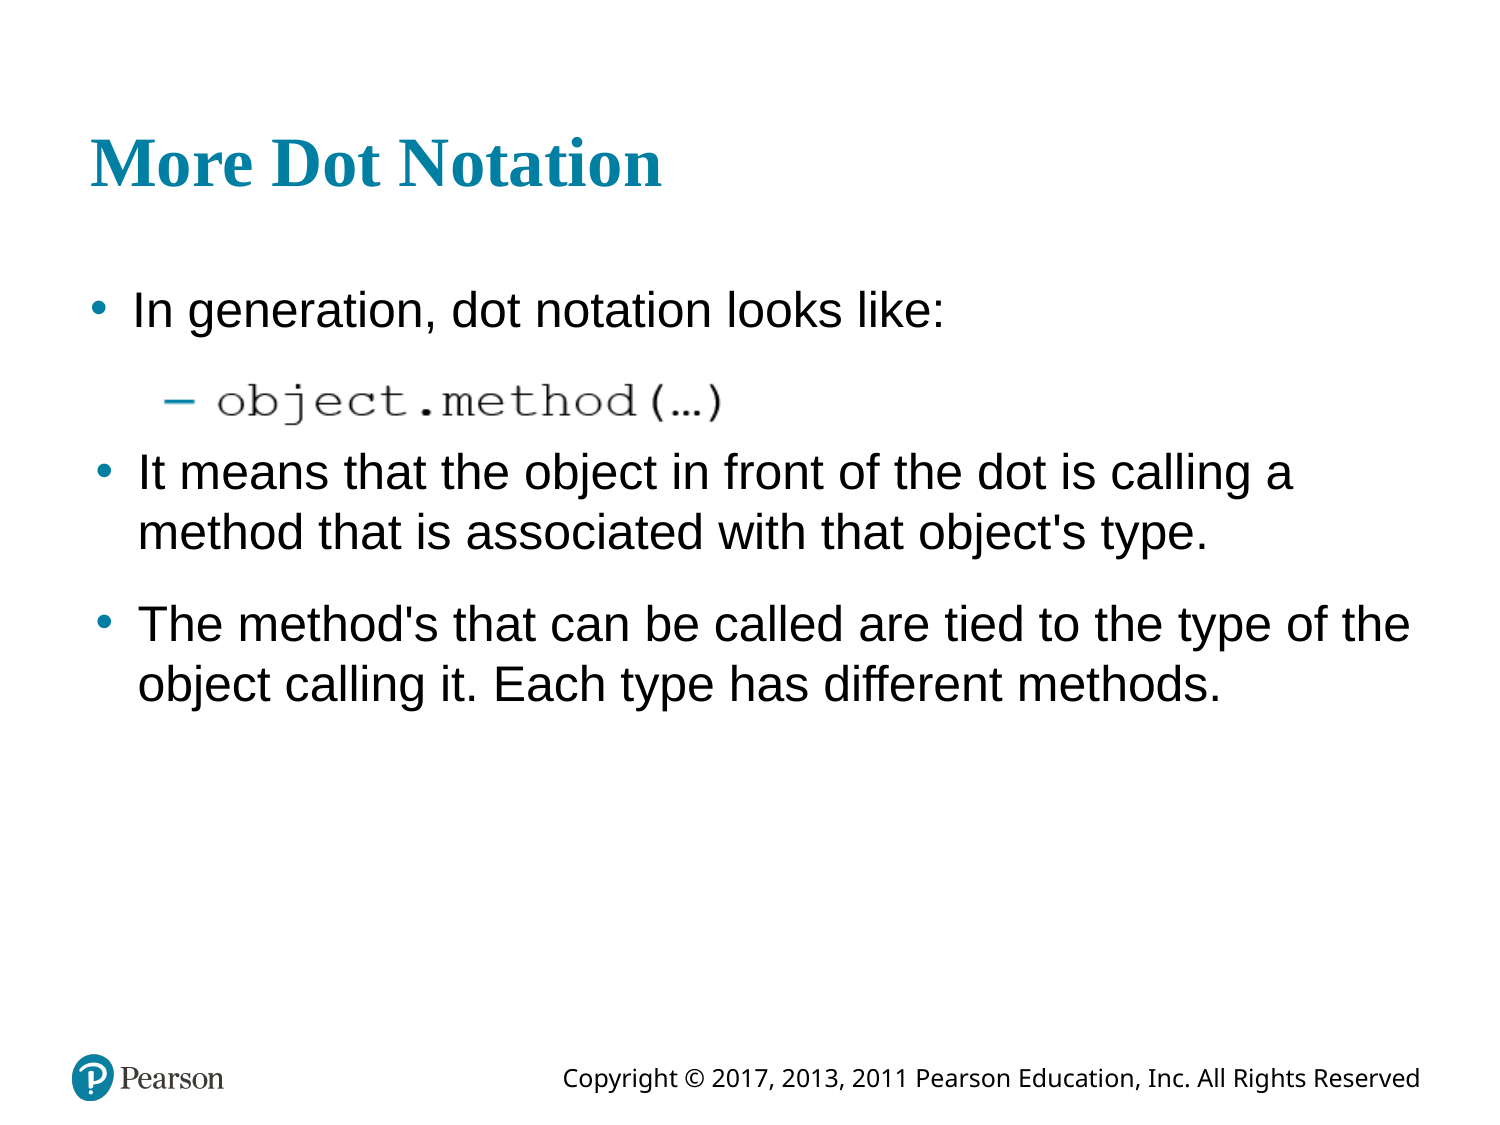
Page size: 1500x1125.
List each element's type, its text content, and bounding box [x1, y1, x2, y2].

title More Dot Notation [75, 35, 1425, 216]
picture [98, 1054, 224, 1101]
picture [72, 1087, 83, 1101]
list In generation, dot notation looks like: [75, 262, 1425, 363]
list It means that the object in front of the dot is calling a method that is associated with that object's type. The method's that can be called are tied to the type of the object calling it. Each type has different methods. [80, 425, 1431, 748]
picture [74, 366, 1023, 452]
picture [72, 1054, 88, 1070]
picture [80, 1063, 106, 1088]
